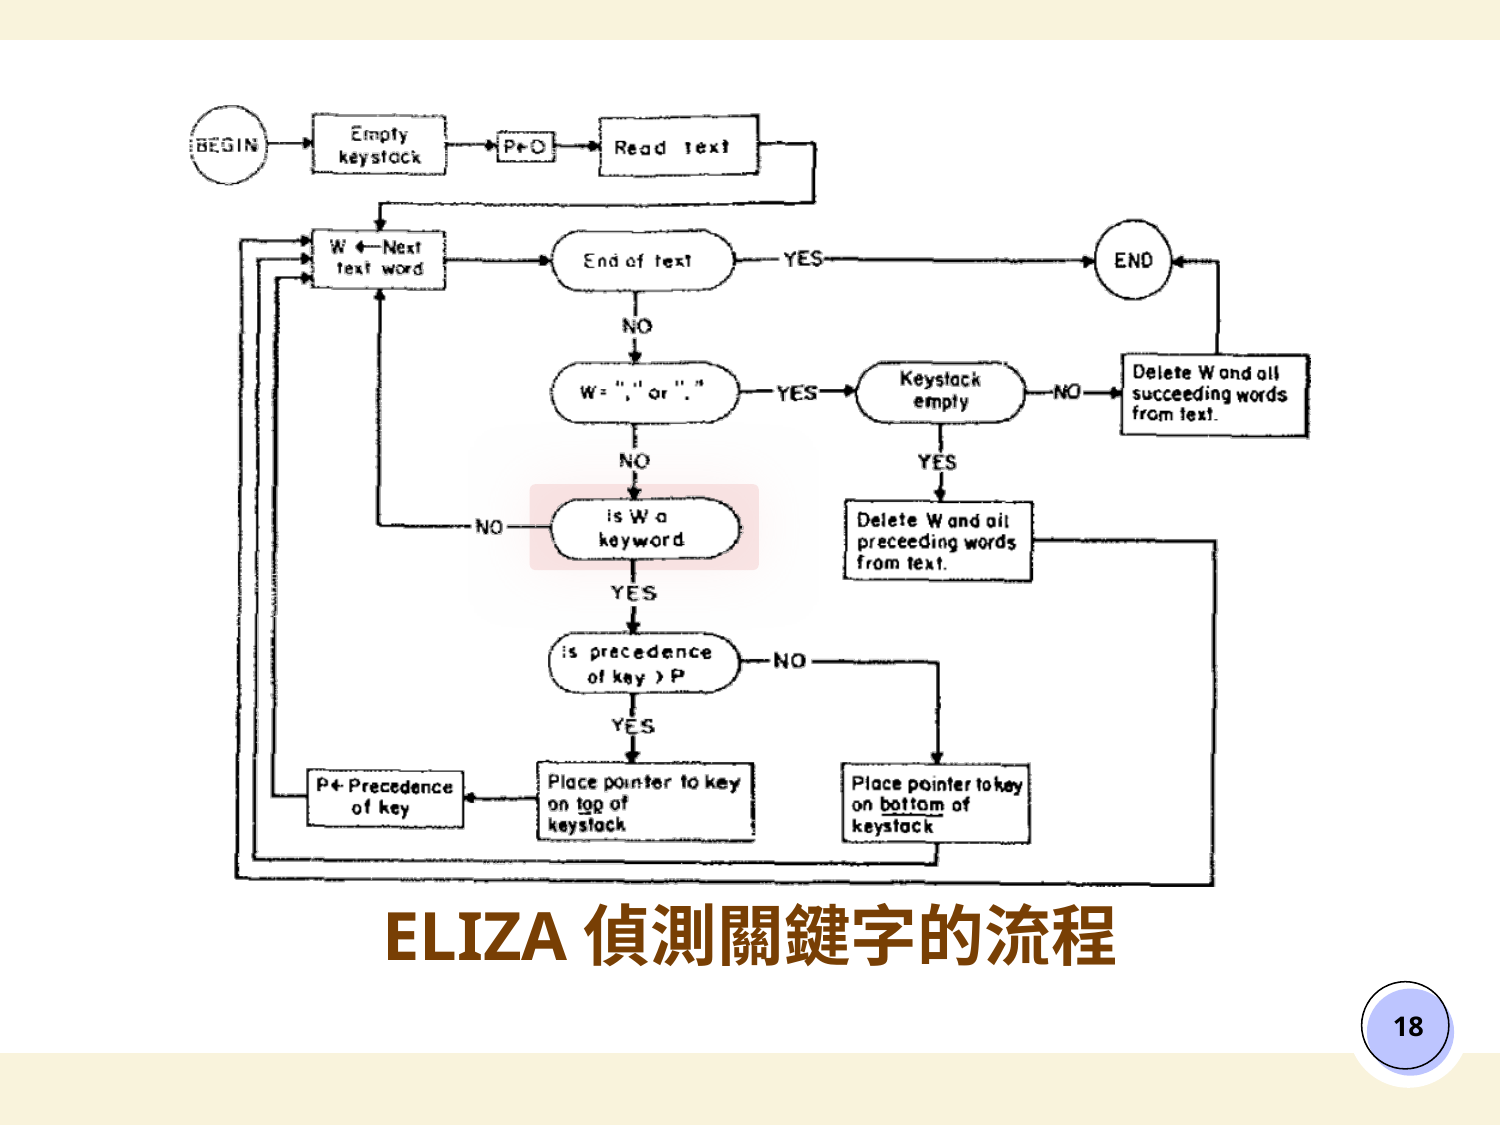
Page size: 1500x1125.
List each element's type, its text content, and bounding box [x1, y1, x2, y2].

title ELIZA偵測關鍵字的流程 [117, 886, 1383, 989]
slide_number ‹#› [1363, 984, 1454, 1071]
picture [188, 105, 1312, 887]
